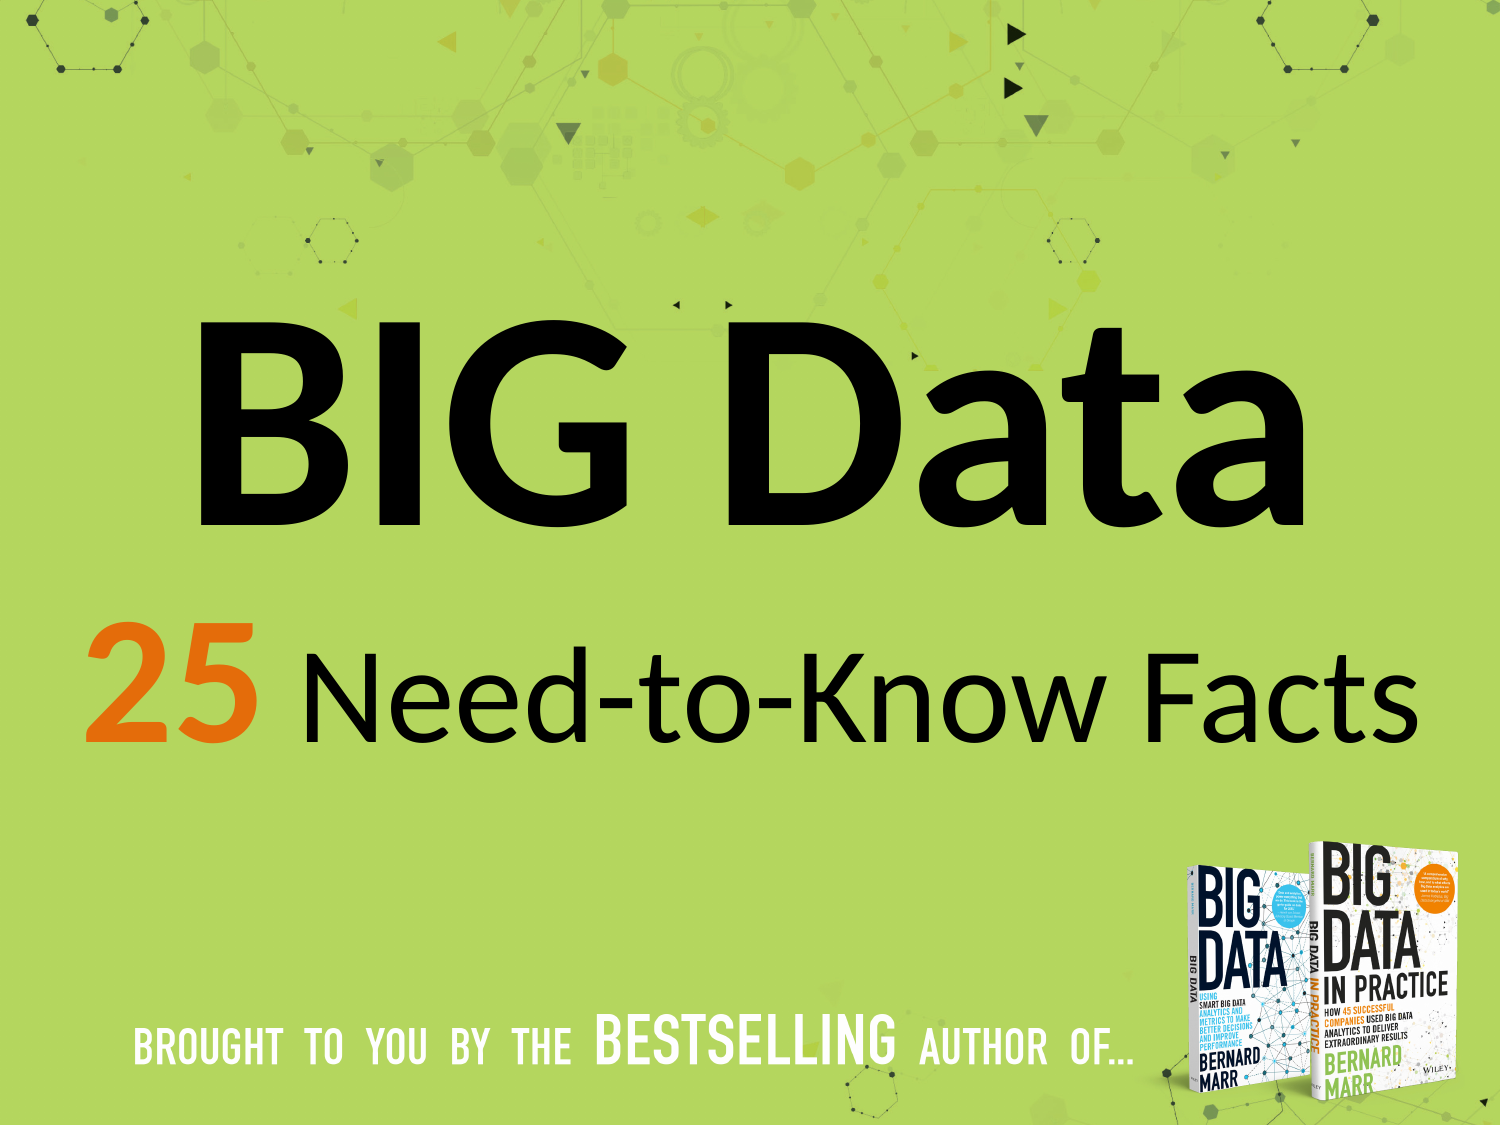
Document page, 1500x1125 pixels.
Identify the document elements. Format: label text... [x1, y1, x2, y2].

text_box [1190, 840, 1461, 1100]
picture [0, 0, 1500, 1125]
text_box 25 Need-to-Know Facts [43, 552, 1461, 840]
title BIG Data [114, 233, 1390, 552]
